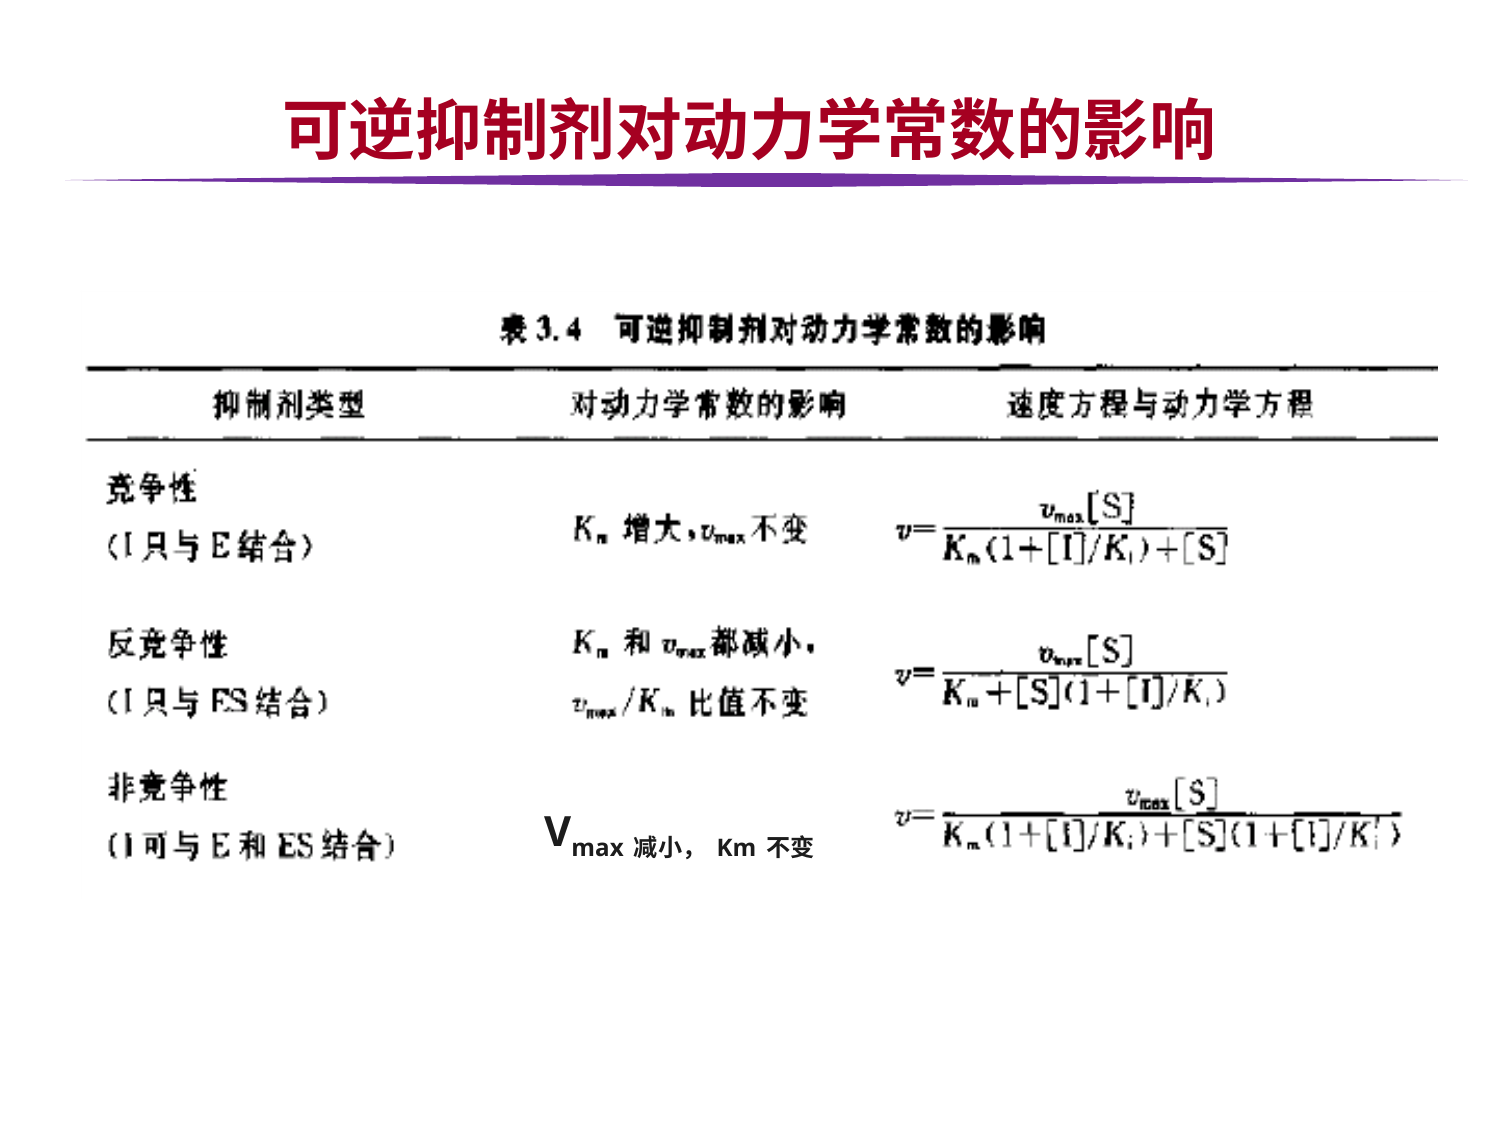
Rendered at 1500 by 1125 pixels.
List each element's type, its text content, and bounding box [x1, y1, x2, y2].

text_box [79, 290, 1439, 899]
title 可逆抑制剂对动力学常数的影响 [75, 19, 1424, 237]
